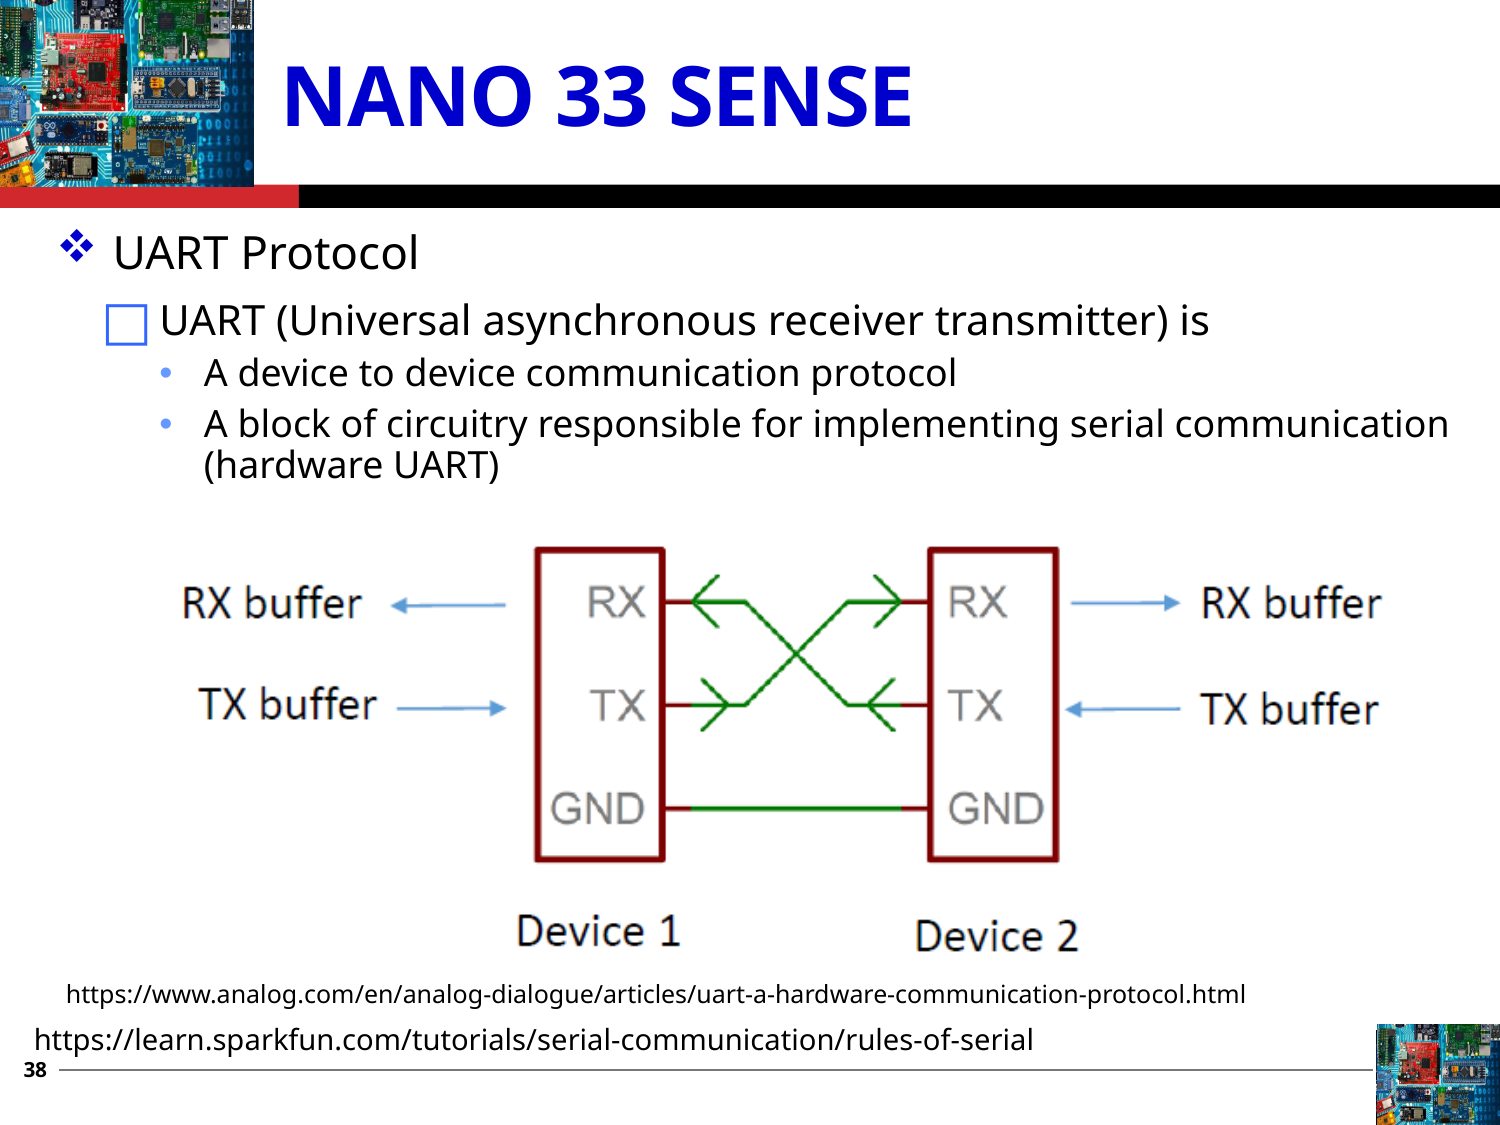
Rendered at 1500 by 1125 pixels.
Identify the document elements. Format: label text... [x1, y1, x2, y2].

picture [1376, 1024, 1500, 1125]
list UART Protocol UART (Universal asynchronous receiver transmitter) is A device to device communication protocol A block of circuitry responsible for implementing serial communication (hardware UART) [41, 219, 1471, 1071]
text_box https://learn.sparkfun.com/tutorials/serial-communication/rules-of-serial [19, 1013, 1051, 1064]
slide_number 38 [11, 1052, 59, 1089]
picture [170, 520, 1394, 977]
text_box https://www.analog.com/en/analog-dialogue/articles/uart-a-hardware-communication-protocol.html [51, 970, 1264, 1016]
picture [0, 0, 254, 187]
title Nano 33 Sense [265, 25, 1471, 161]
